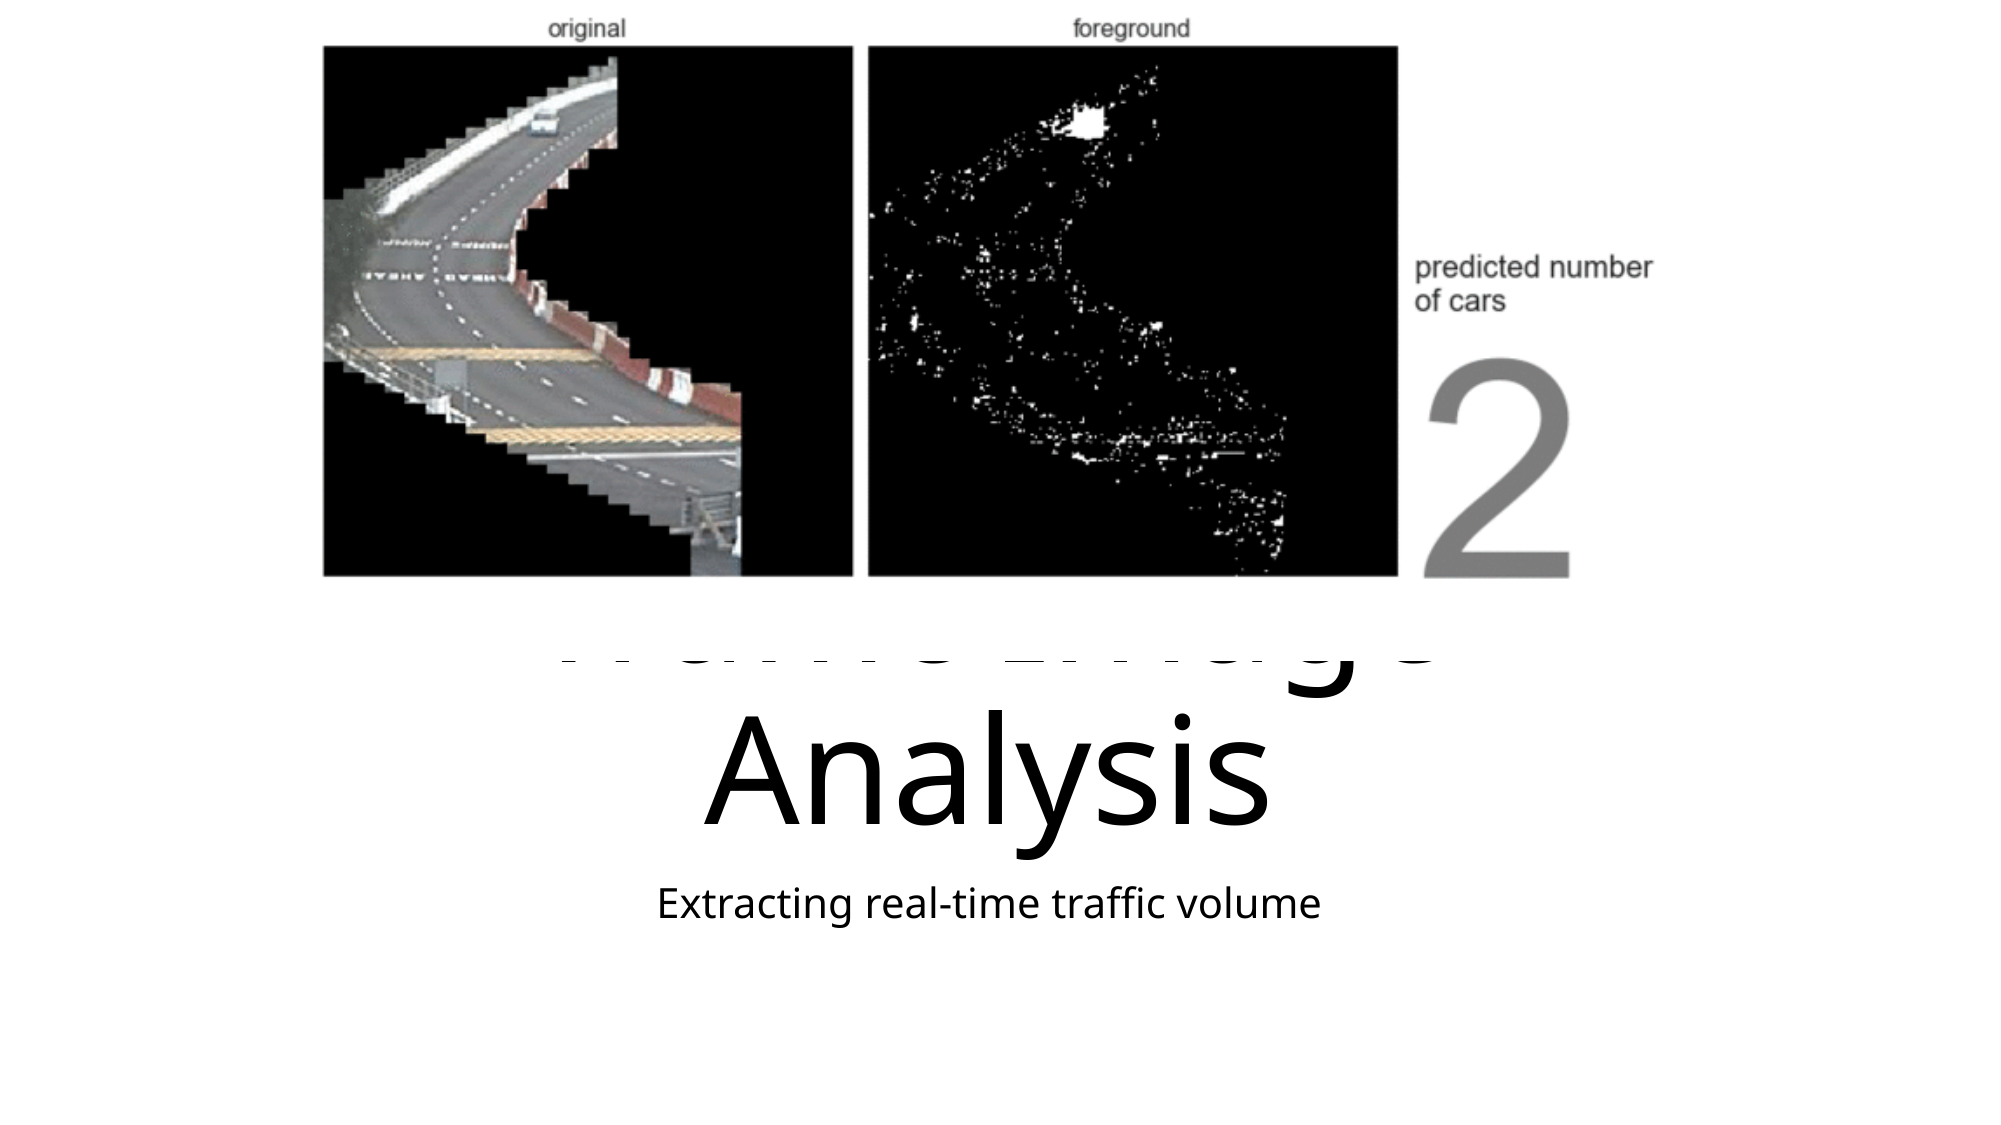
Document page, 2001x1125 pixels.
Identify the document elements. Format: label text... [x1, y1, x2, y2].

picture [307, 0, 1960, 661]
subtitle Extracting real-time traffic volume [239, 875, 1740, 1125]
title Traffic Image Analysis [239, 473, 1740, 865]
